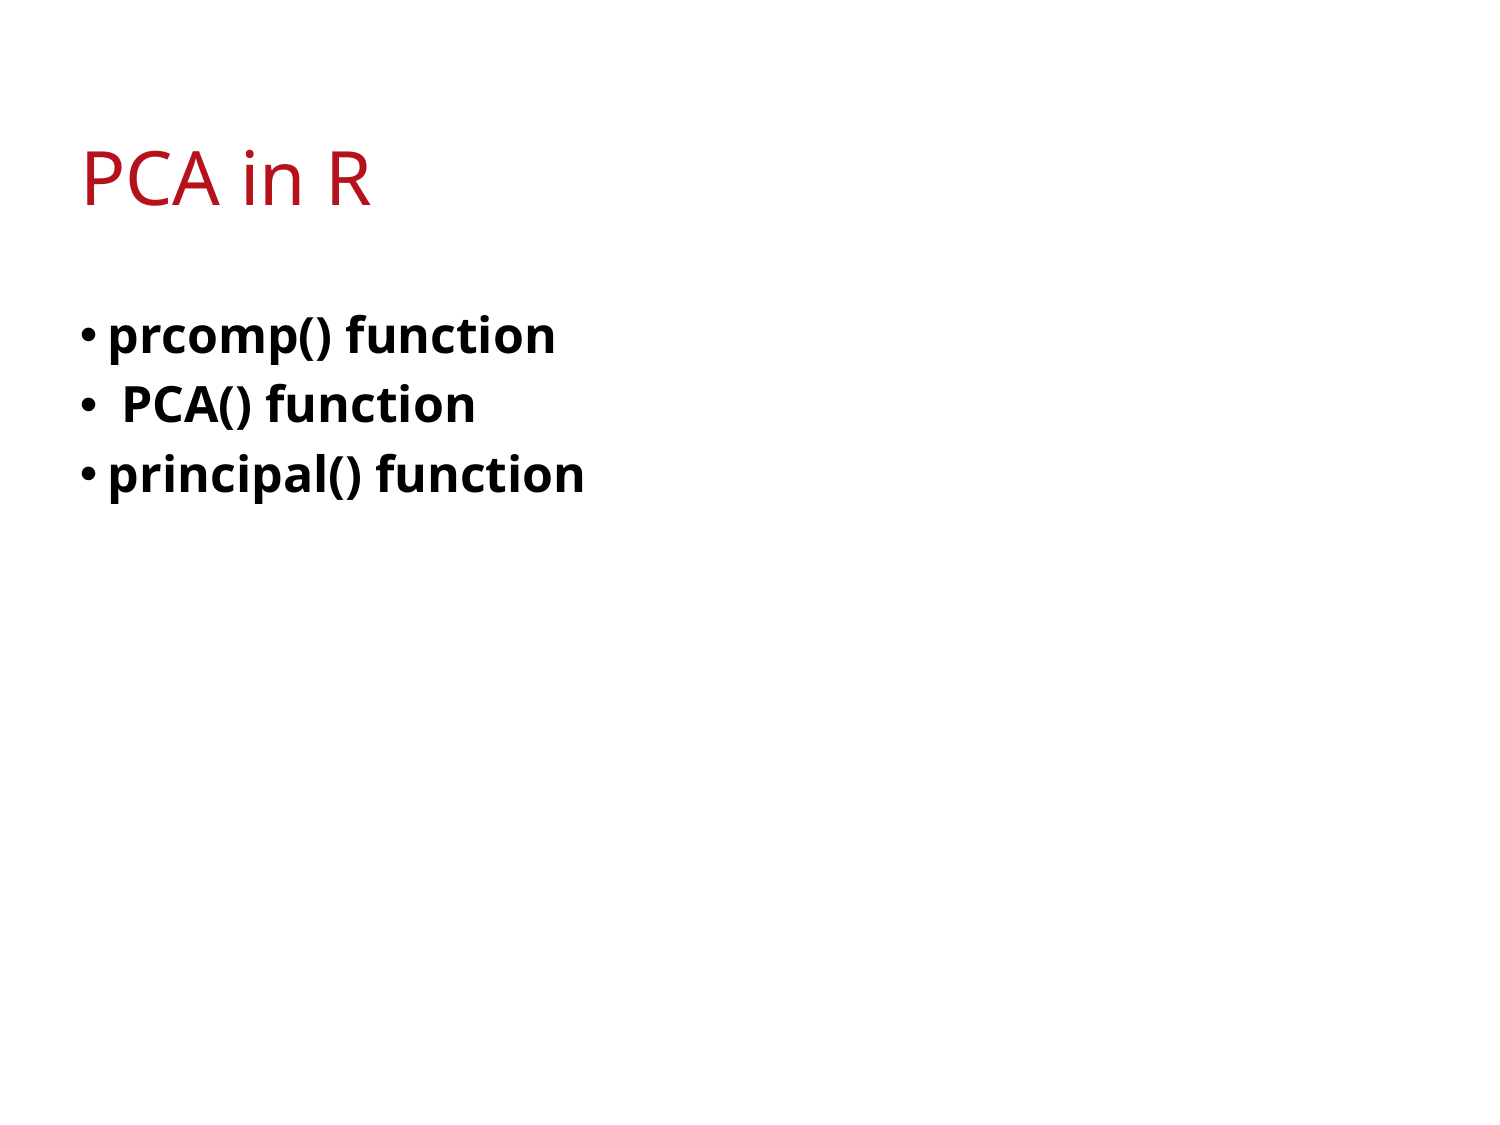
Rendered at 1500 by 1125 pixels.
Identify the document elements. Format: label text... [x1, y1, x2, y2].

list prcomp() function PCA() function principal() function [64, 302, 1447, 929]
title PCA in R [64, 90, 1176, 279]
